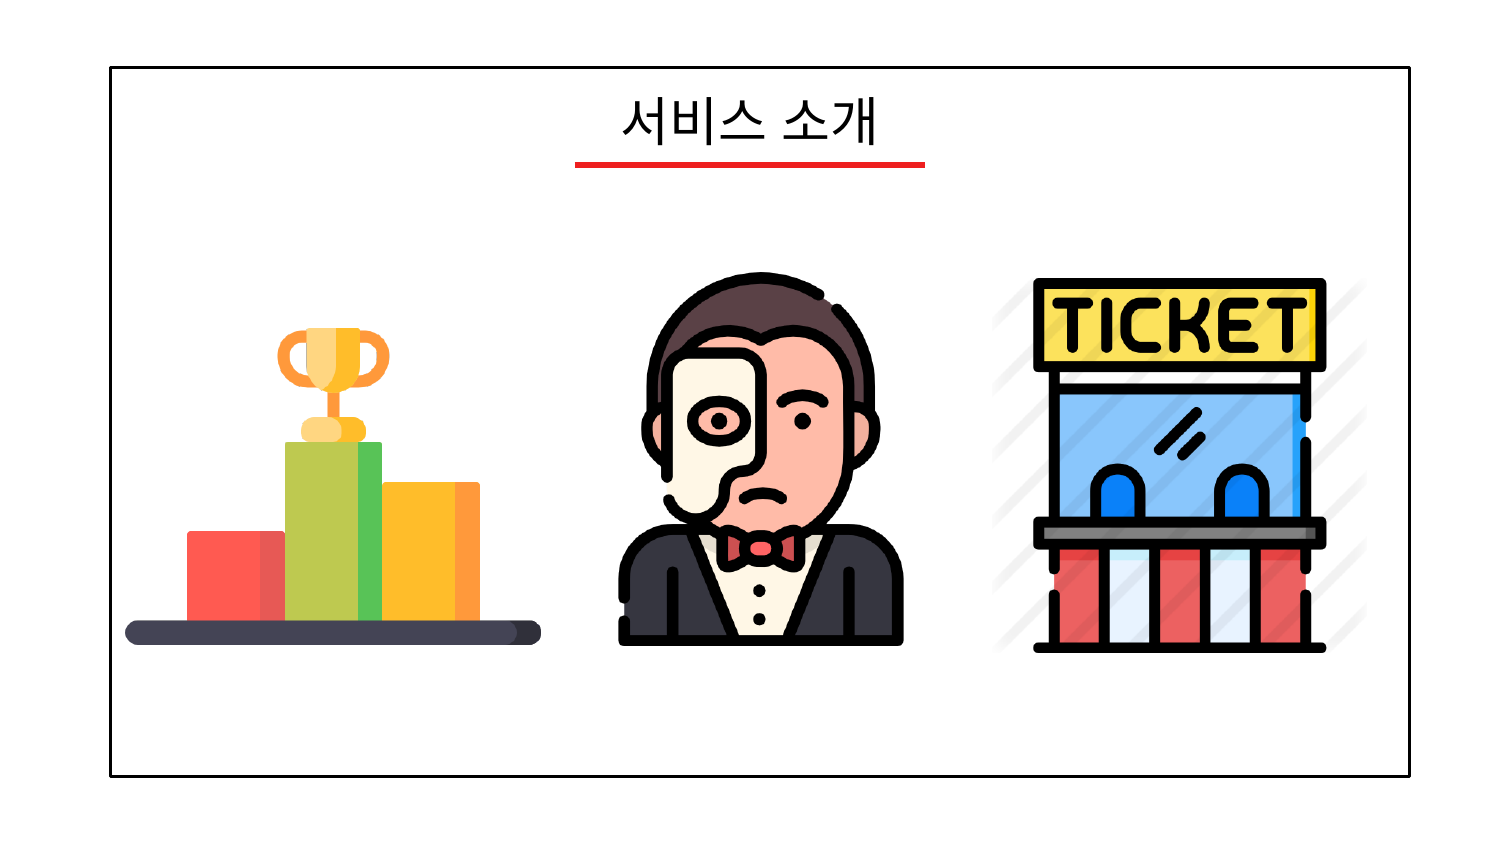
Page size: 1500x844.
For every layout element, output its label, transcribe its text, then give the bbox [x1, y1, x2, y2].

picture [124, 278, 541, 694]
picture [992, 278, 1367, 653]
text_box [110, 167, 1410, 777]
title 서비스 소개 [51, 72, 1449, 167]
text_box [115, 250, 1449, 352]
text_box [110, 67, 1410, 72]
picture [573, 271, 948, 647]
